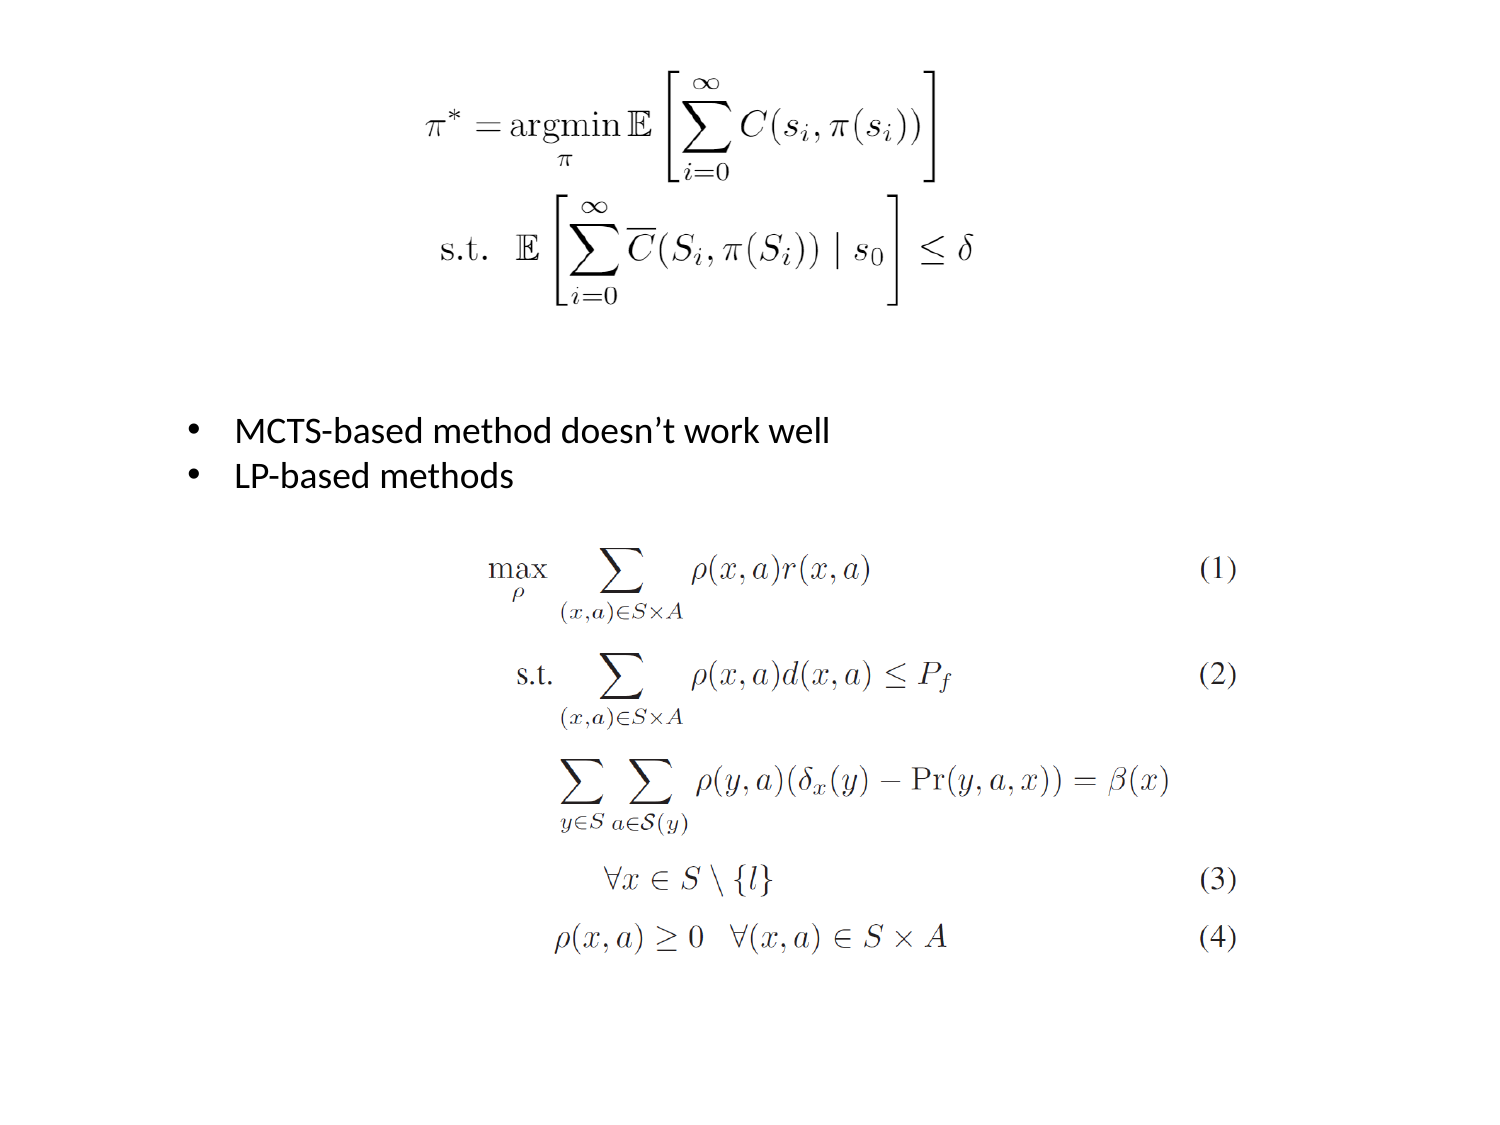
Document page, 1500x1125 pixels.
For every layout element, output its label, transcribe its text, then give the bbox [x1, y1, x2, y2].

picture [464, 536, 1243, 967]
text_box MCTS-based method doesn’t work well LP-based methods [172, 398, 1022, 504]
picture [422, 62, 979, 314]
